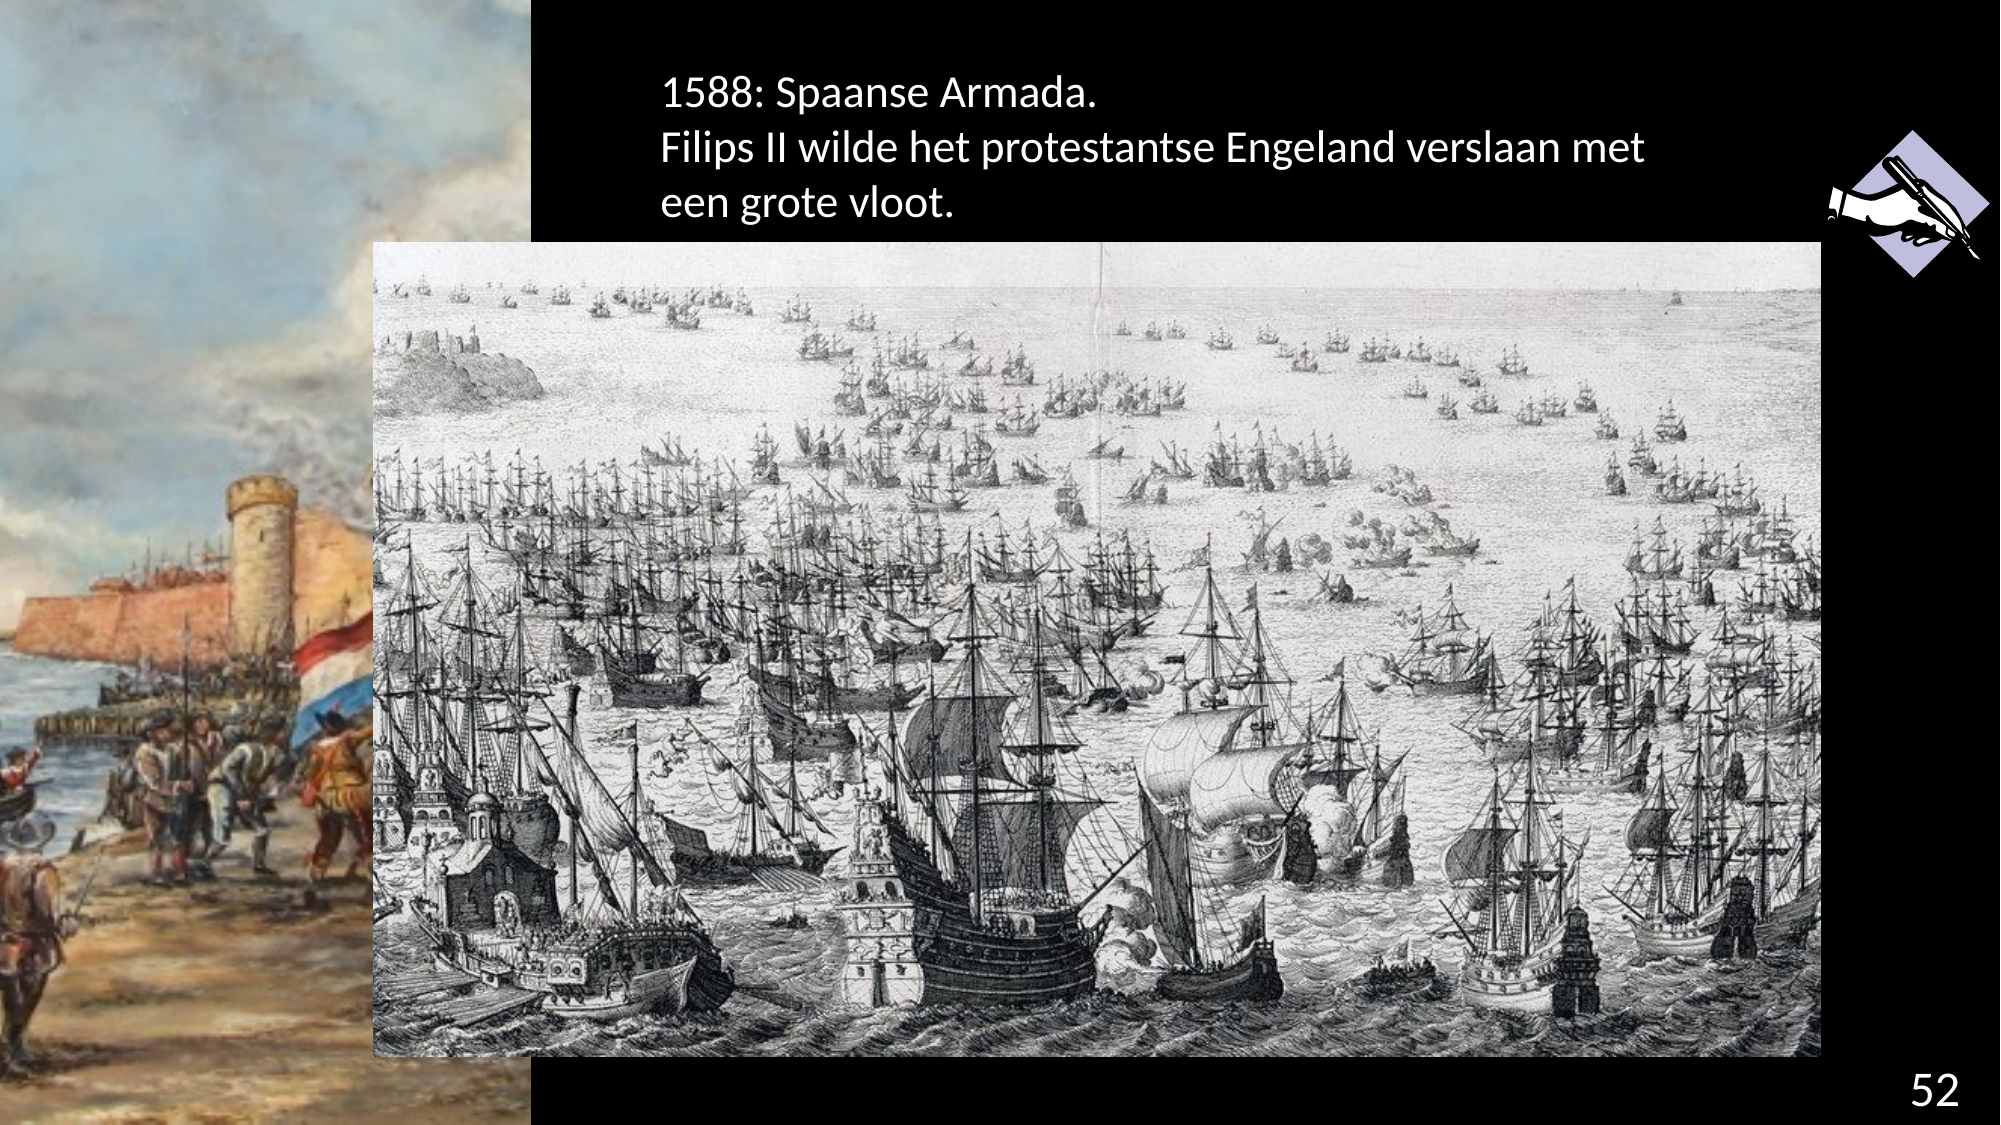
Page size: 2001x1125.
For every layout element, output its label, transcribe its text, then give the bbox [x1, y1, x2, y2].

picture [0, 0, 2000, 1125]
slide_number 52 [1625, 1056, 1975, 1117]
text_box 1588: Spaanse Armada. Filips II wilde het protestantse Engeland verslaan met een grote vloot. [645, 54, 1709, 242]
